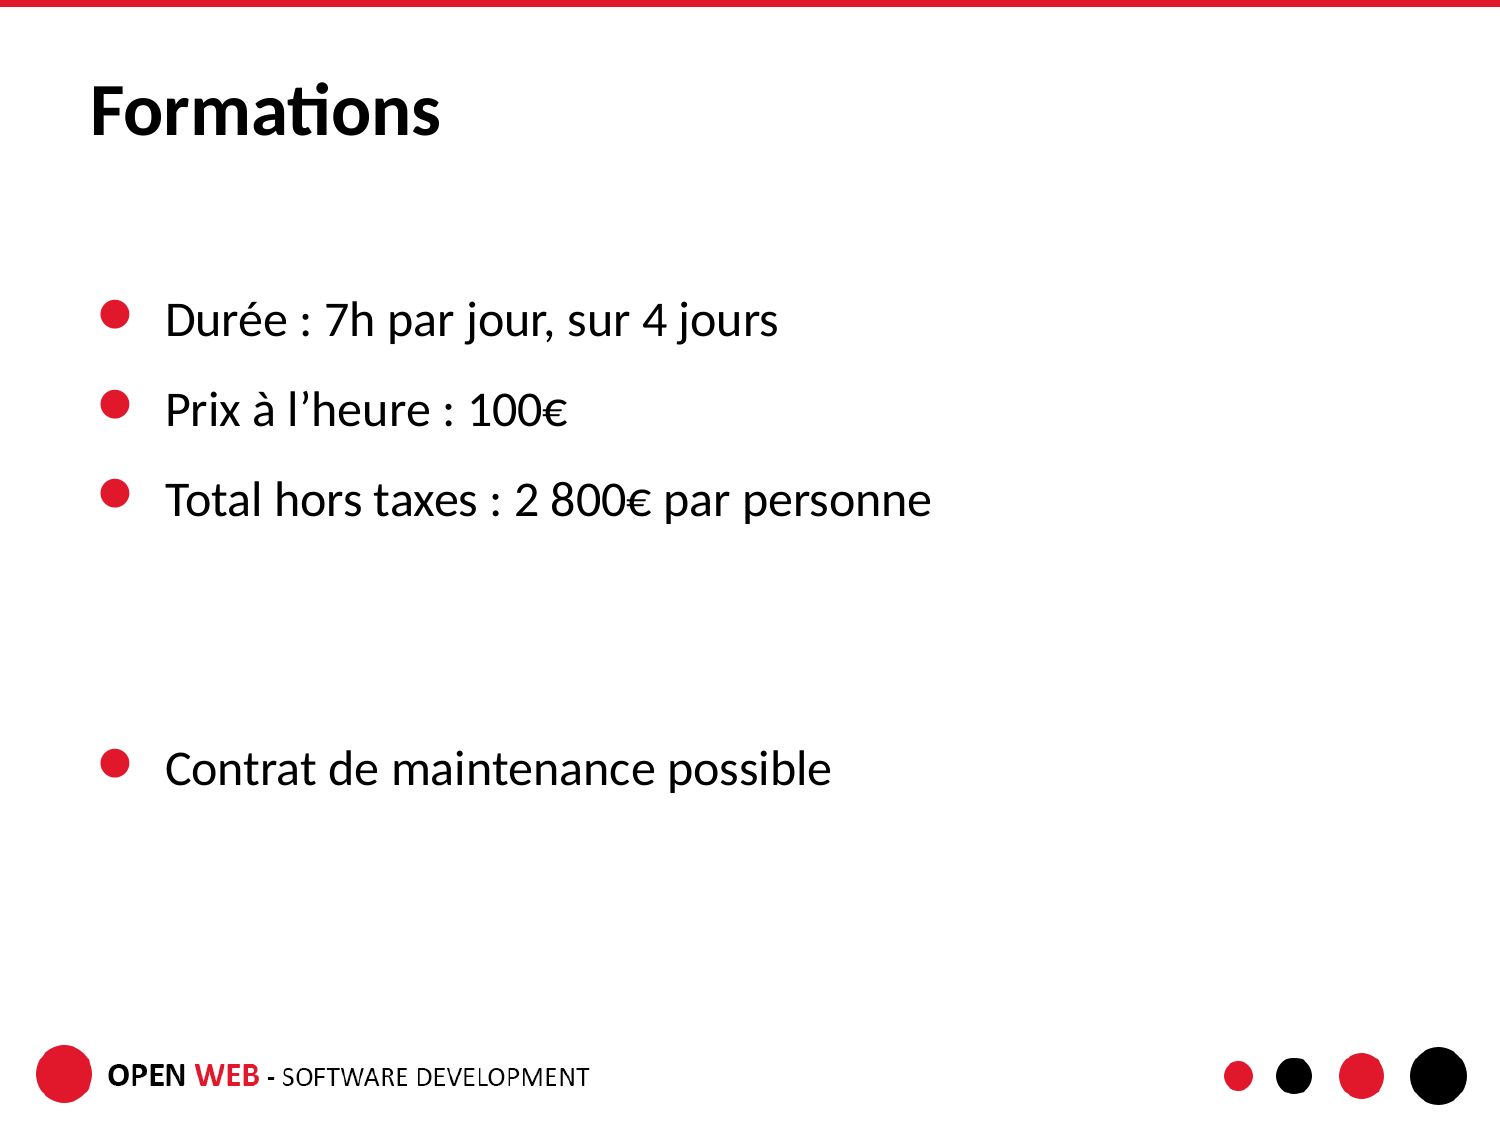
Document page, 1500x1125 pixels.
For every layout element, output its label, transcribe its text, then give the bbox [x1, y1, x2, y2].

picture [0, 1025, 1500, 1125]
list Durée : 7h par jour, sur 4 jours Prix à l’heure : 100€ Total hors taxes : 2 800€ par personne Contrat de maintenance possible [75, 262, 1425, 1012]
title Formations [75, 45, 1425, 233]
